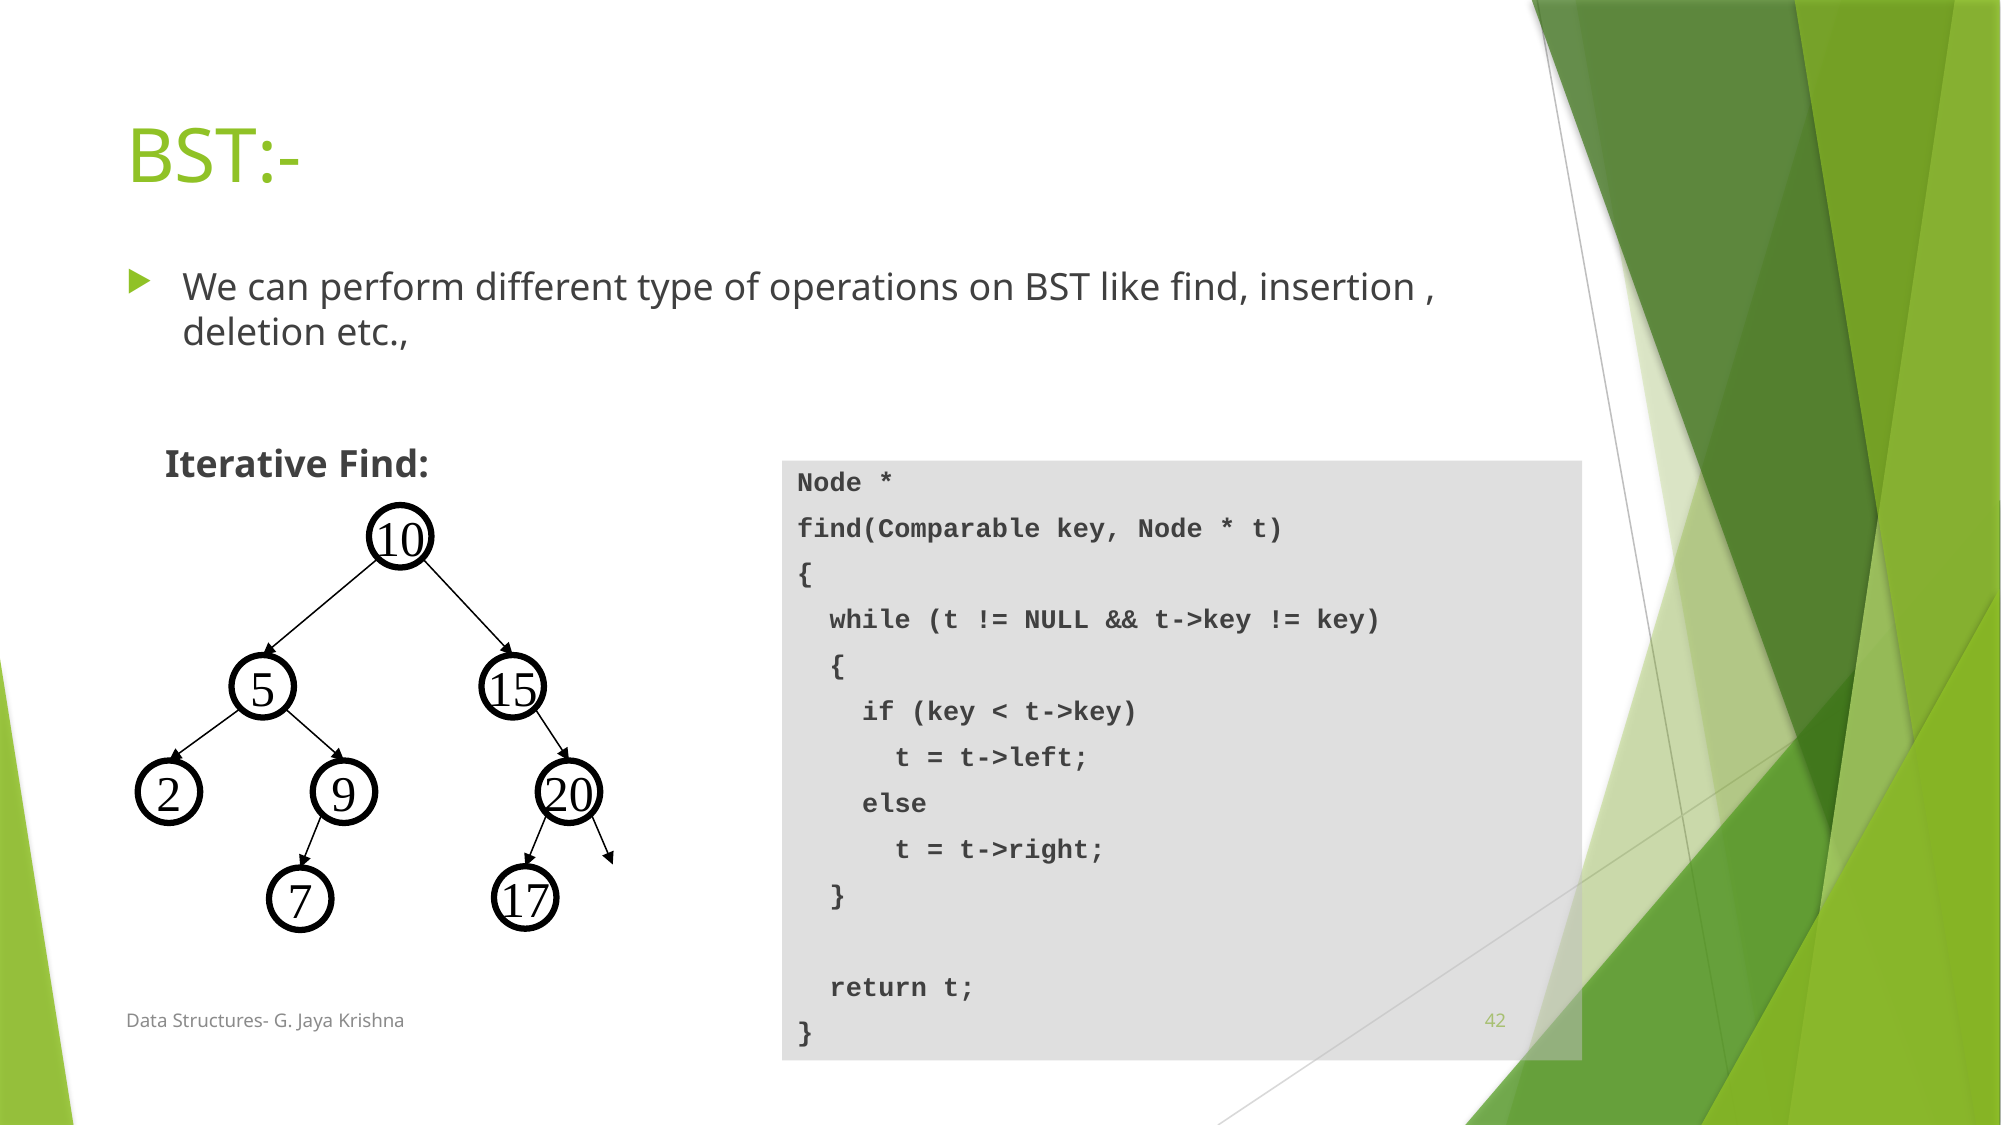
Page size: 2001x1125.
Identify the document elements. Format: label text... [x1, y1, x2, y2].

text_box 17 [493, 866, 557, 929]
list We can perform different type of operations on BST like find, insertion , deletion etc., Iterative Find: [111, 255, 1595, 1043]
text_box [168, 711, 242, 758]
slide_number 42 [1409, 991, 1522, 1051]
text_box Node * find(Comparable key, Node * t) { while (t != NULL && t->key != key) { if (key < t->key) t = t->left; else t = t->right; } return t; } [782, 460, 1583, 1061]
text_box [534, 711, 570, 758]
footer Data Structures- G. Jaya Krishna [111, 991, 1145, 1051]
text_box 20 [537, 760, 601, 823]
text_box 7 [268, 868, 332, 931]
text_box 2 [137, 760, 201, 823]
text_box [590, 816, 614, 865]
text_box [421, 561, 514, 653]
text_box 10 [368, 505, 432, 568]
text_box 15 [481, 655, 544, 718]
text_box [299, 816, 323, 865]
text_box 9 [312, 760, 376, 823]
title BST:- [111, 99, 1522, 212]
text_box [524, 816, 548, 864]
text_box 5 [231, 655, 294, 718]
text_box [262, 561, 379, 653]
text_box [284, 711, 345, 758]
